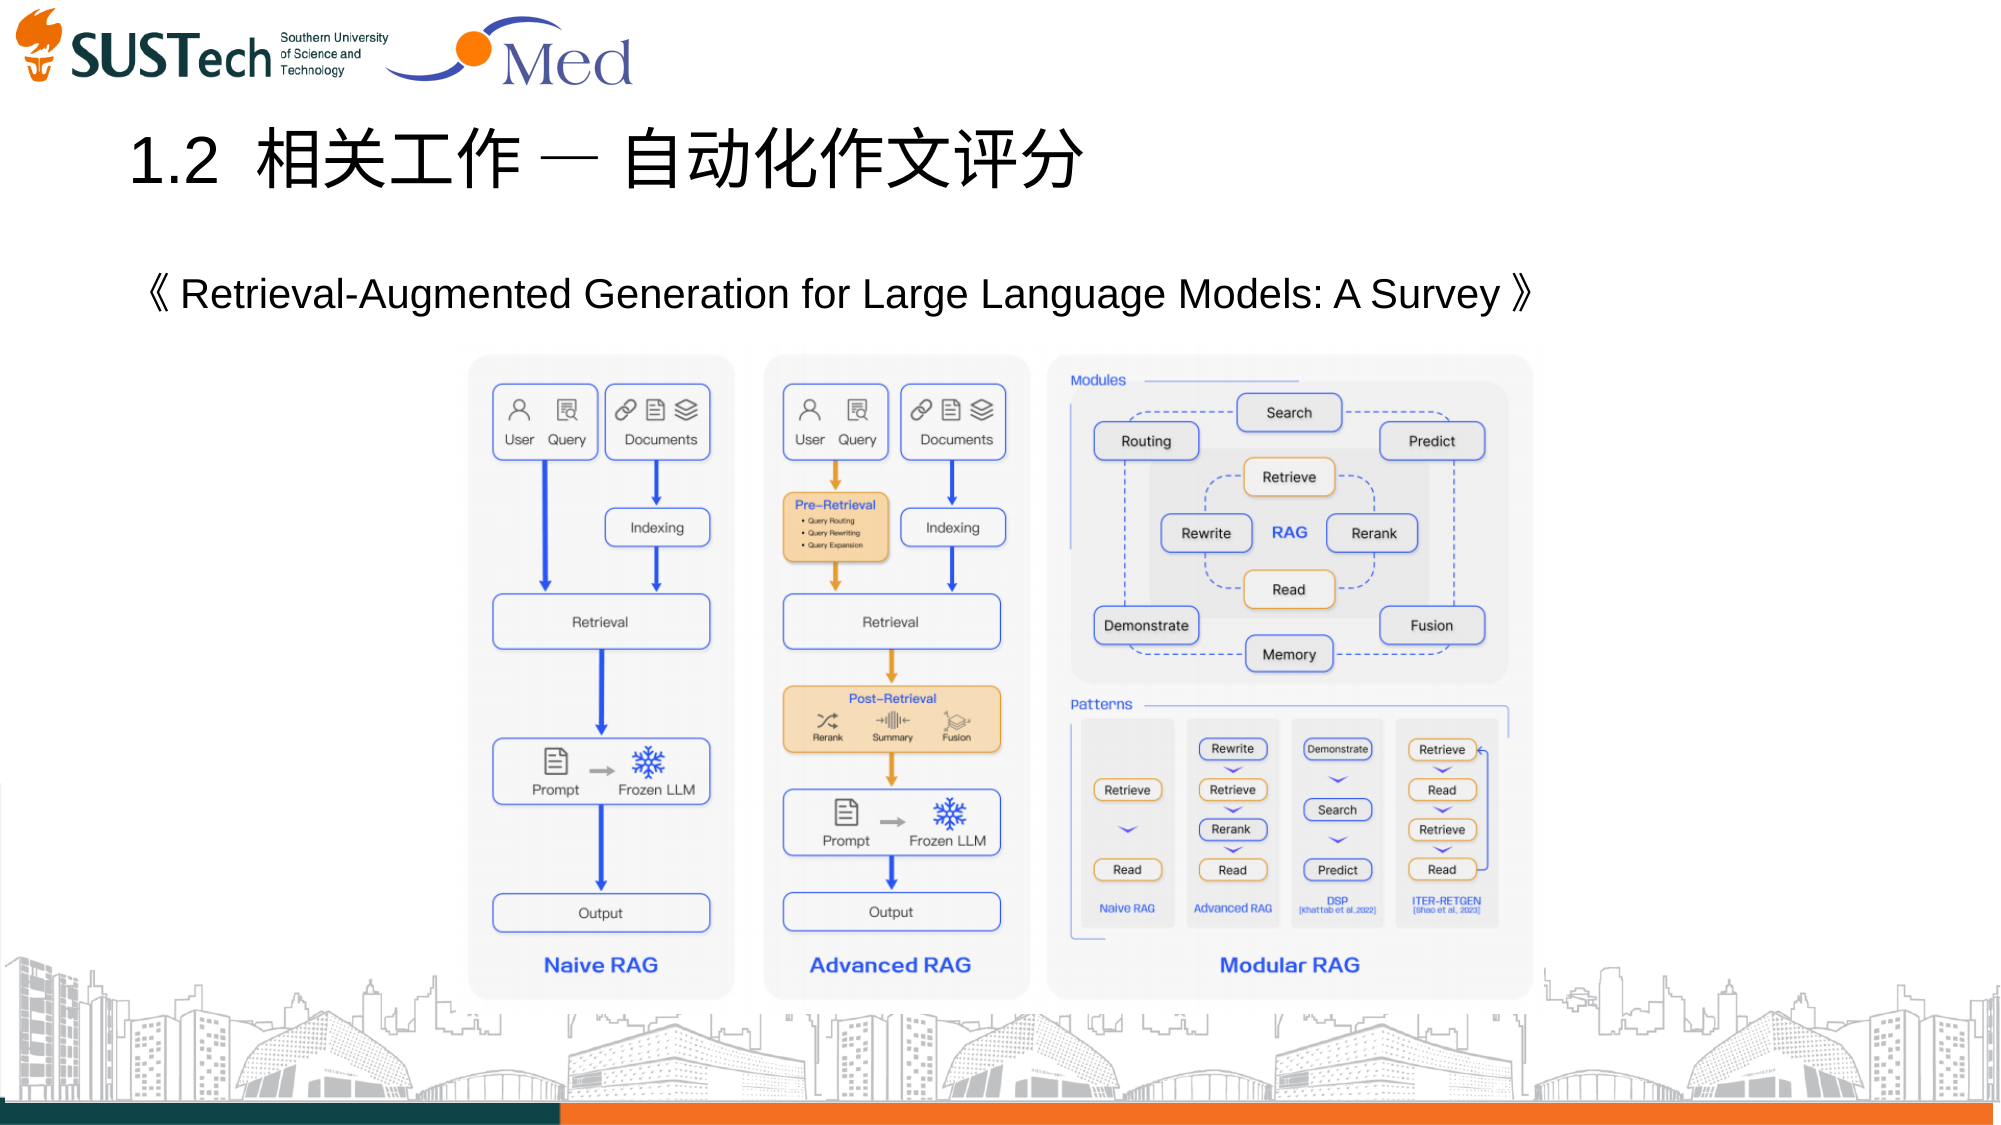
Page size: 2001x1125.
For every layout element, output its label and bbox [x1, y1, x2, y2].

picture [385, 0, 640, 177]
picture [456, 343, 1544, 1014]
text_box [0, 0, 2000, 1125]
